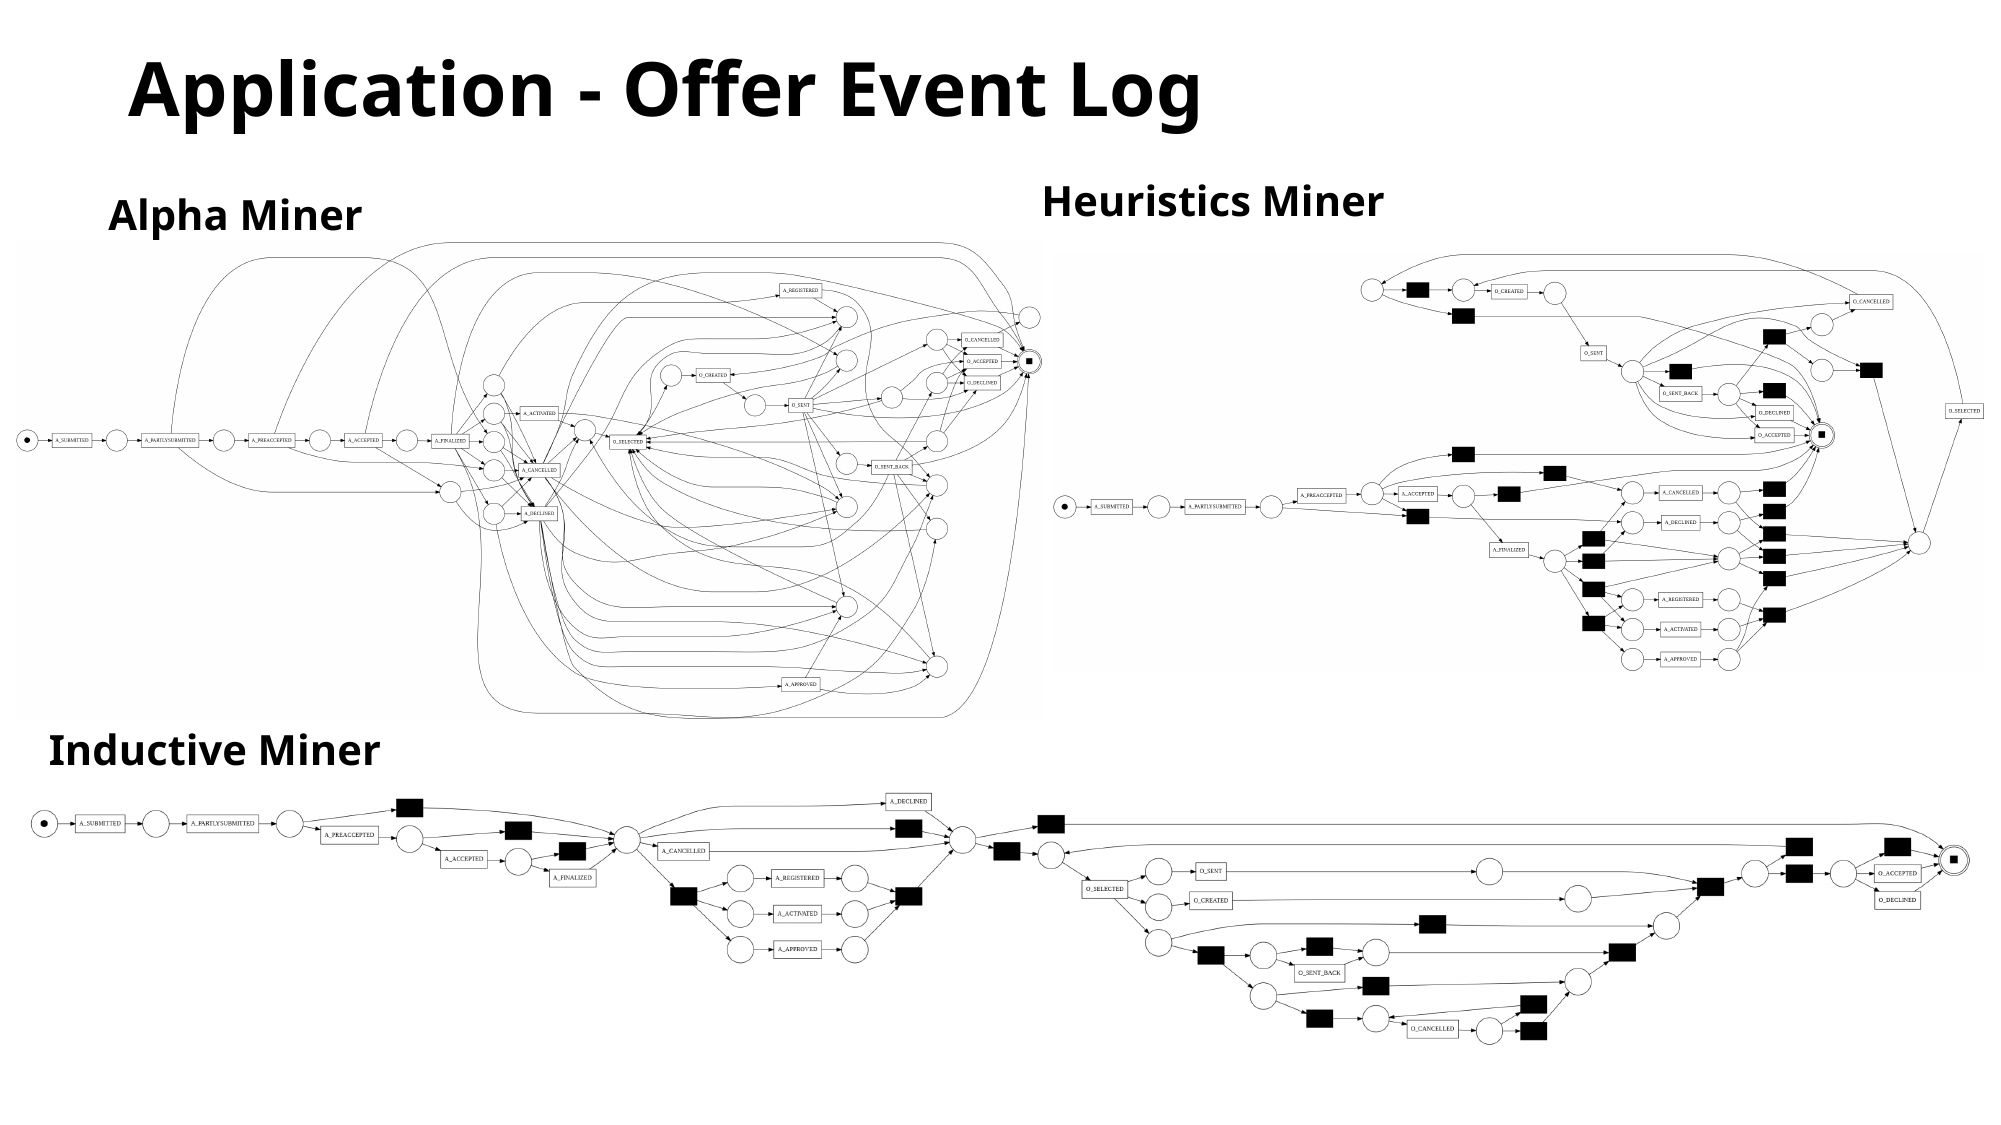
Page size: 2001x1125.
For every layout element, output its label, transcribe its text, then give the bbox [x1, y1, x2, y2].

text_box Alpha Miner [93, 176, 406, 241]
picture [29, 791, 1971, 1046]
text_box Heuristics Miner [1026, 161, 1420, 242]
picture [1051, 253, 1985, 672]
text_box Application - Offer Event Log [114, 36, 1783, 161]
text_box Inductive Miner [33, 720, 427, 791]
picture [15, 241, 1043, 720]
